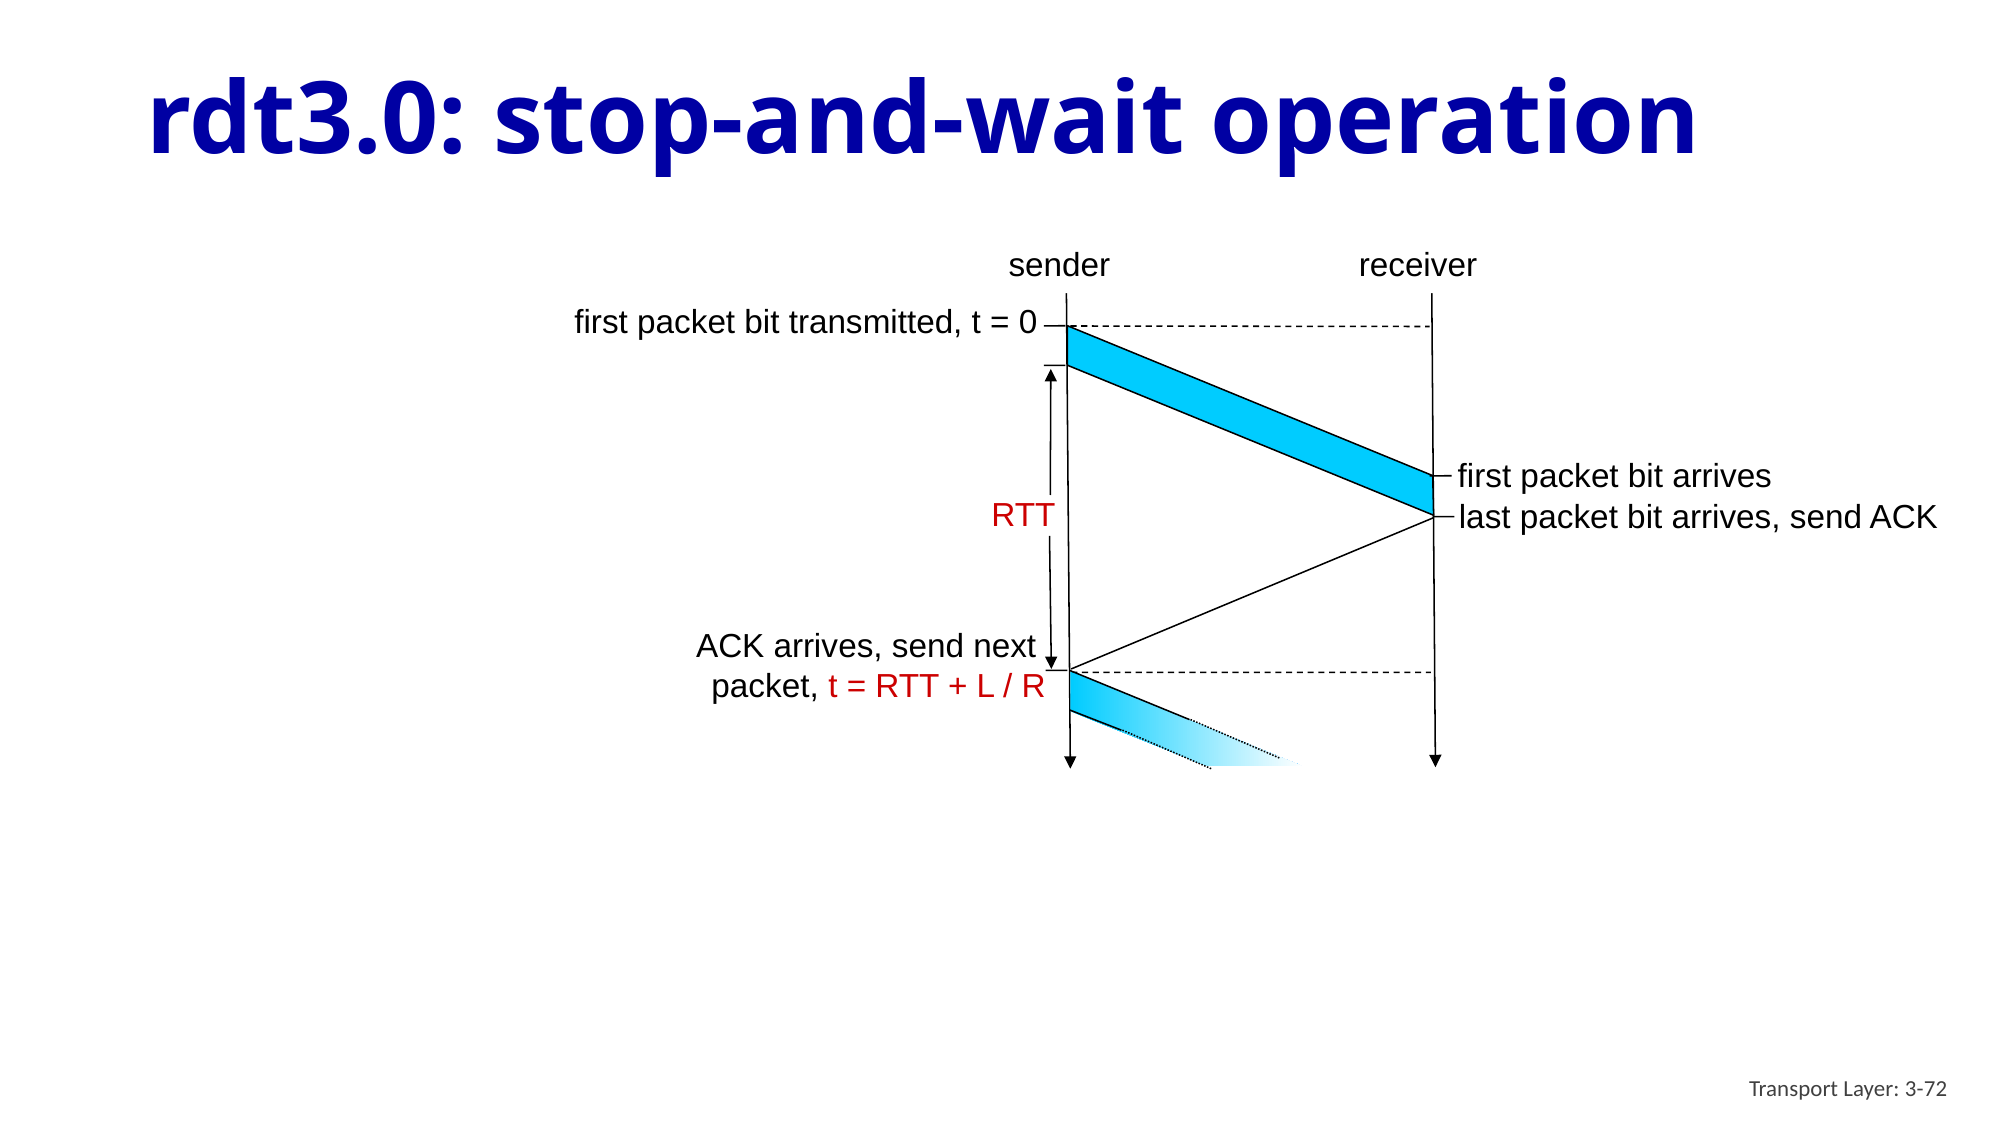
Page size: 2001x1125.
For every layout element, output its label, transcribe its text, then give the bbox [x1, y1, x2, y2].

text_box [522, 235, 1955, 769]
title rdt3.0: stop-and-wait operation [131, 47, 1952, 195]
slide_number Transport Layer: 3-72 [1512, 1056, 1963, 1117]
